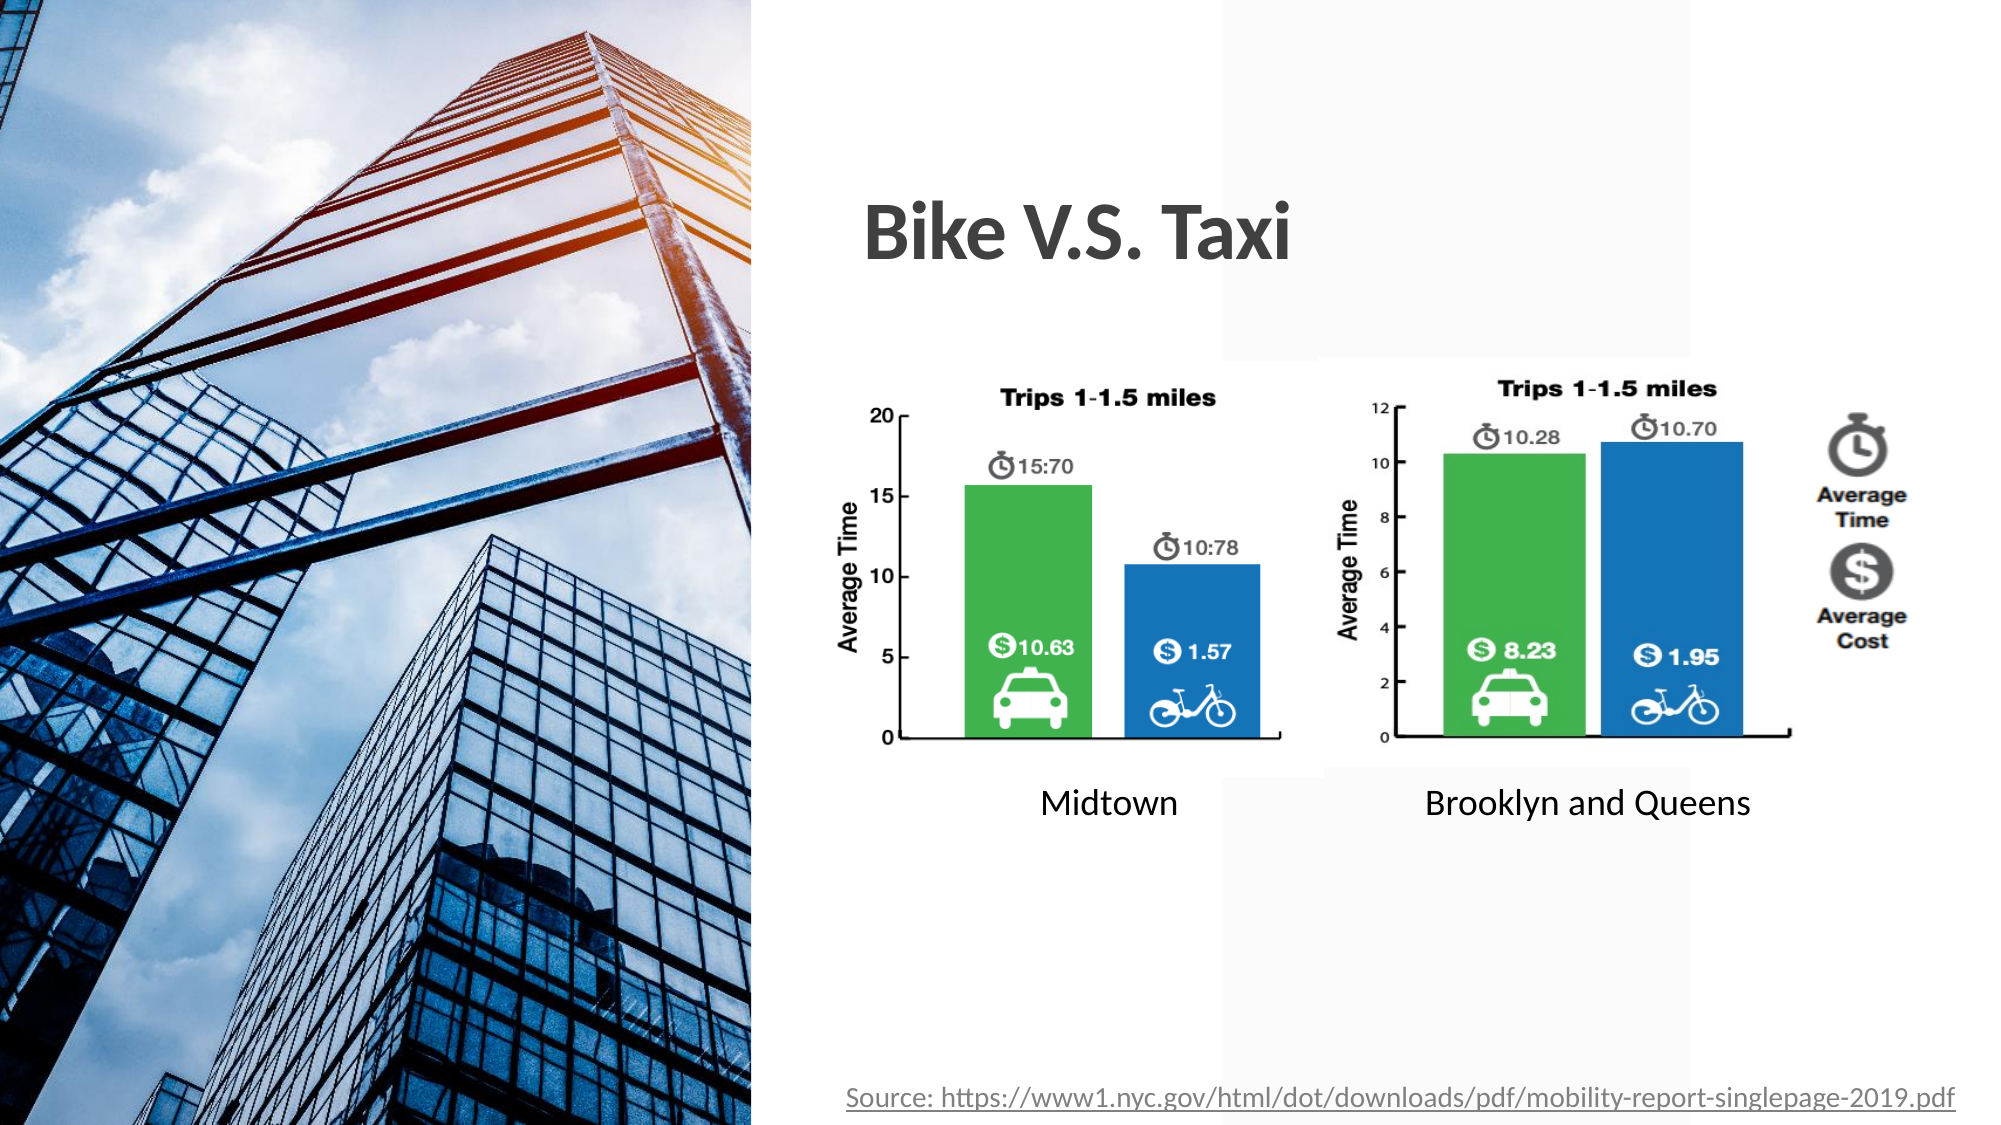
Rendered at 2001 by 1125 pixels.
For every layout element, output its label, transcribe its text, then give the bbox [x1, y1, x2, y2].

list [808, 360, 1324, 779]
text_box Source: https://www1.nyc.gov/html/dot/downloads/pdf/mobility-report-singlepage-2019.pdf [831, 1071, 2000, 1122]
picture [1317, 357, 1921, 768]
text_box Midtown [896, 787, 1322, 831]
title Bike V.S. Taxi [848, 47, 1830, 285]
picture [0, 0, 752, 1125]
text_box Brooklyn and Queens [1375, 776, 1801, 831]
